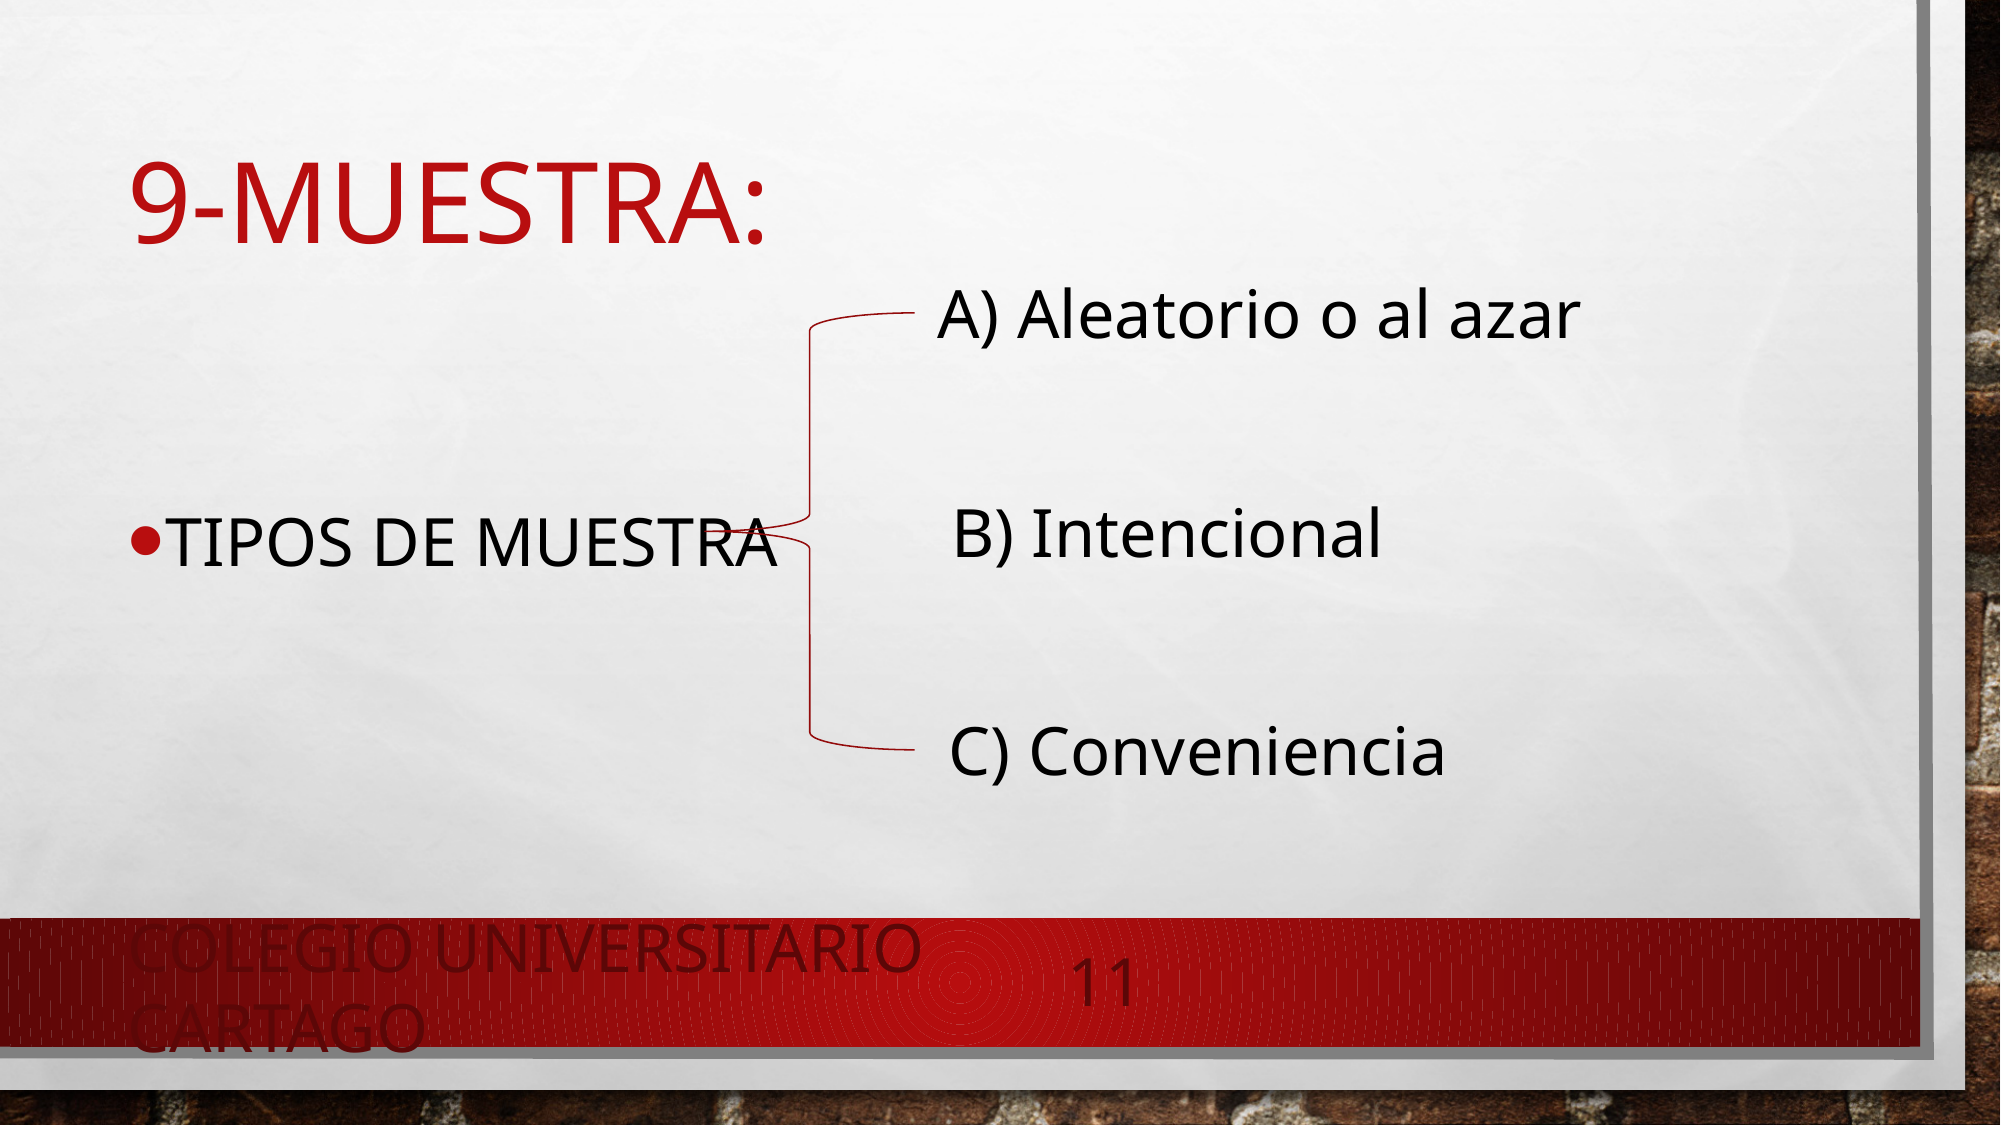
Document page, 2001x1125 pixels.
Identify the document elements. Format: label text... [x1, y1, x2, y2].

text_box [704, 312, 915, 751]
text_box A) Aleatorio o al azar [922, 264, 1598, 360]
title 9-muestra: [112, 112, 1818, 259]
list Tipos de muestra [112, 259, 1818, 803]
text_box C) Conveniencia [934, 701, 1464, 797]
picture [0, 0, 2000, 1125]
footer Colegio Universitario Cartago [112, 944, 1031, 1027]
text_box B) Intencional [936, 483, 1400, 579]
slide_number 11 [1031, 944, 1181, 1027]
